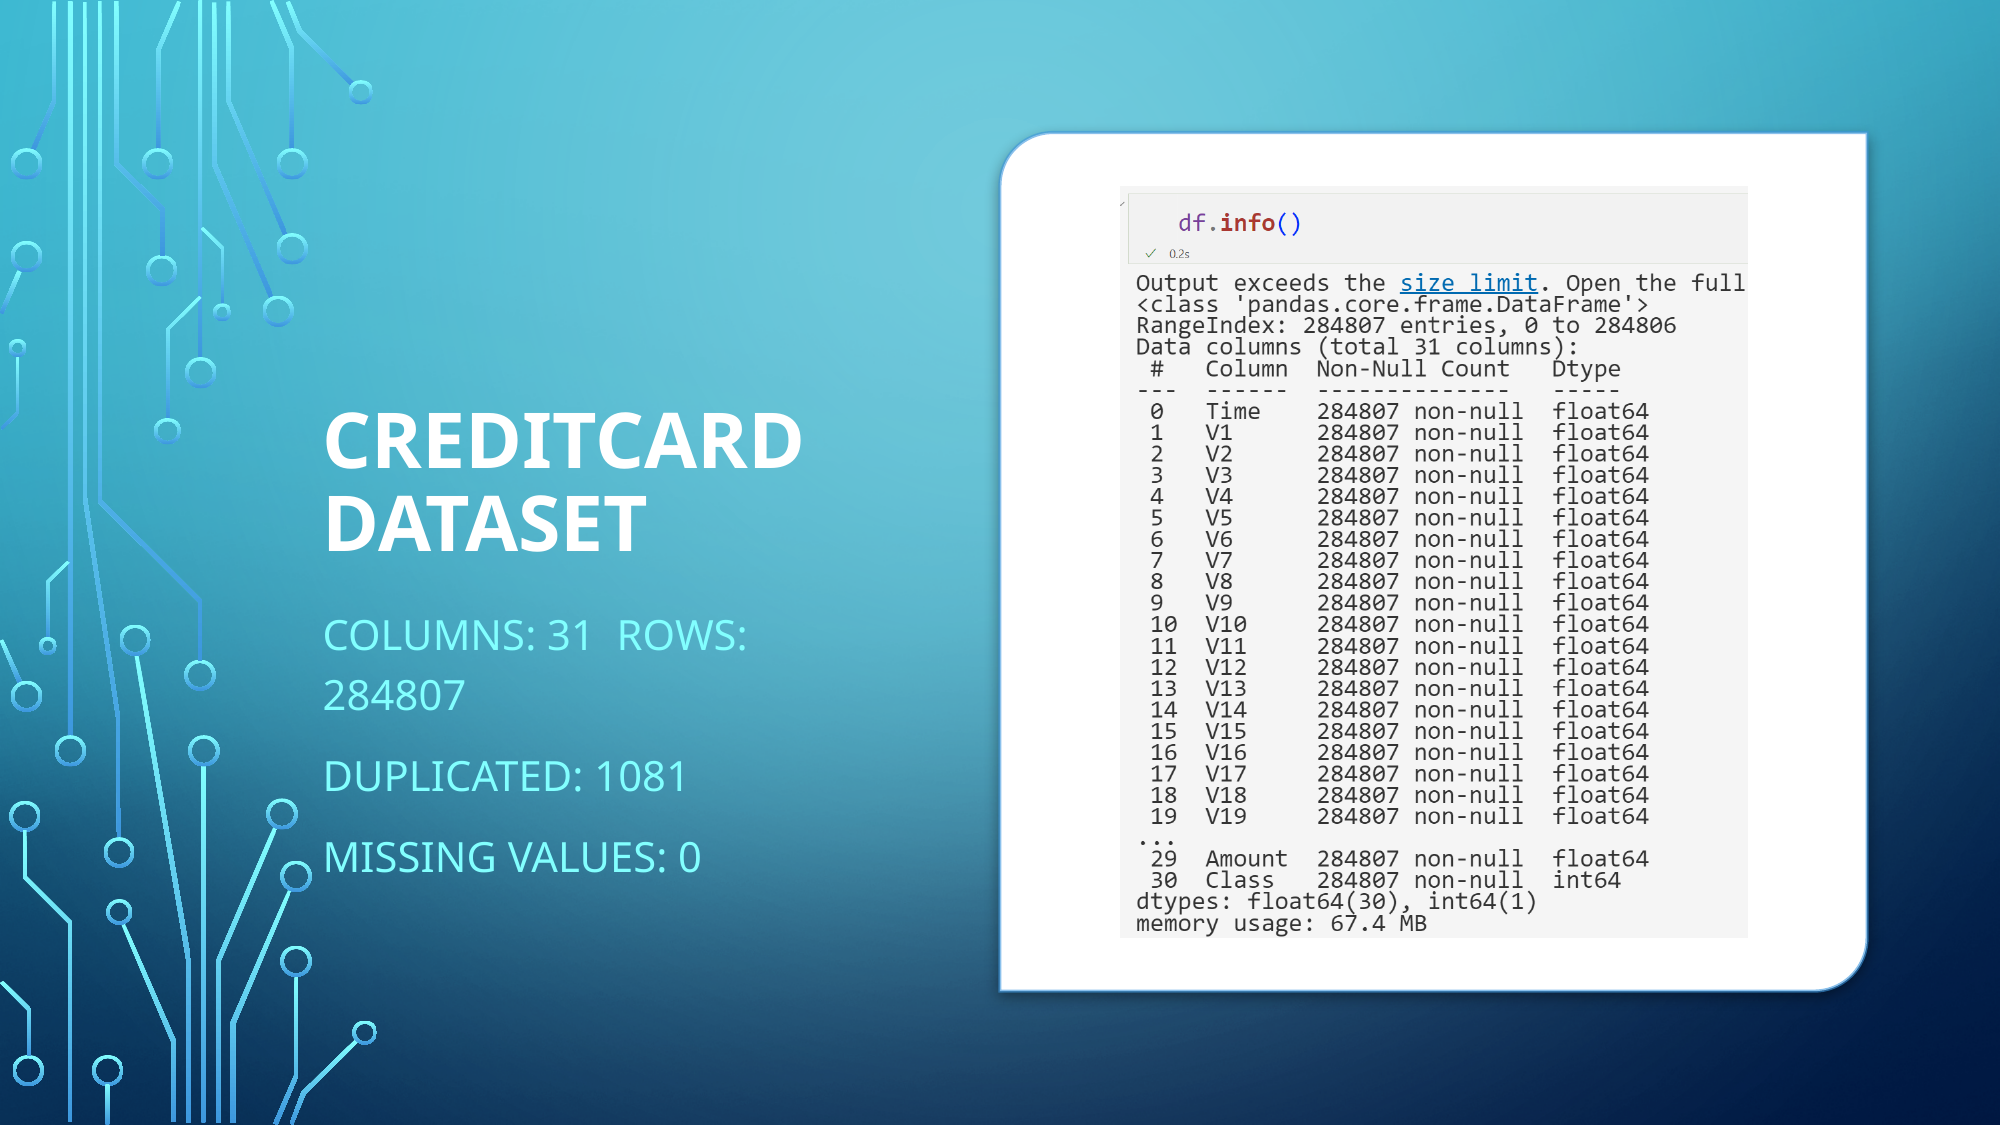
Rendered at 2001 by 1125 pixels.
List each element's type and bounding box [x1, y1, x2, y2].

picture [379, 0, 2000, 1125]
text_box [0, 0, 379, 1125]
